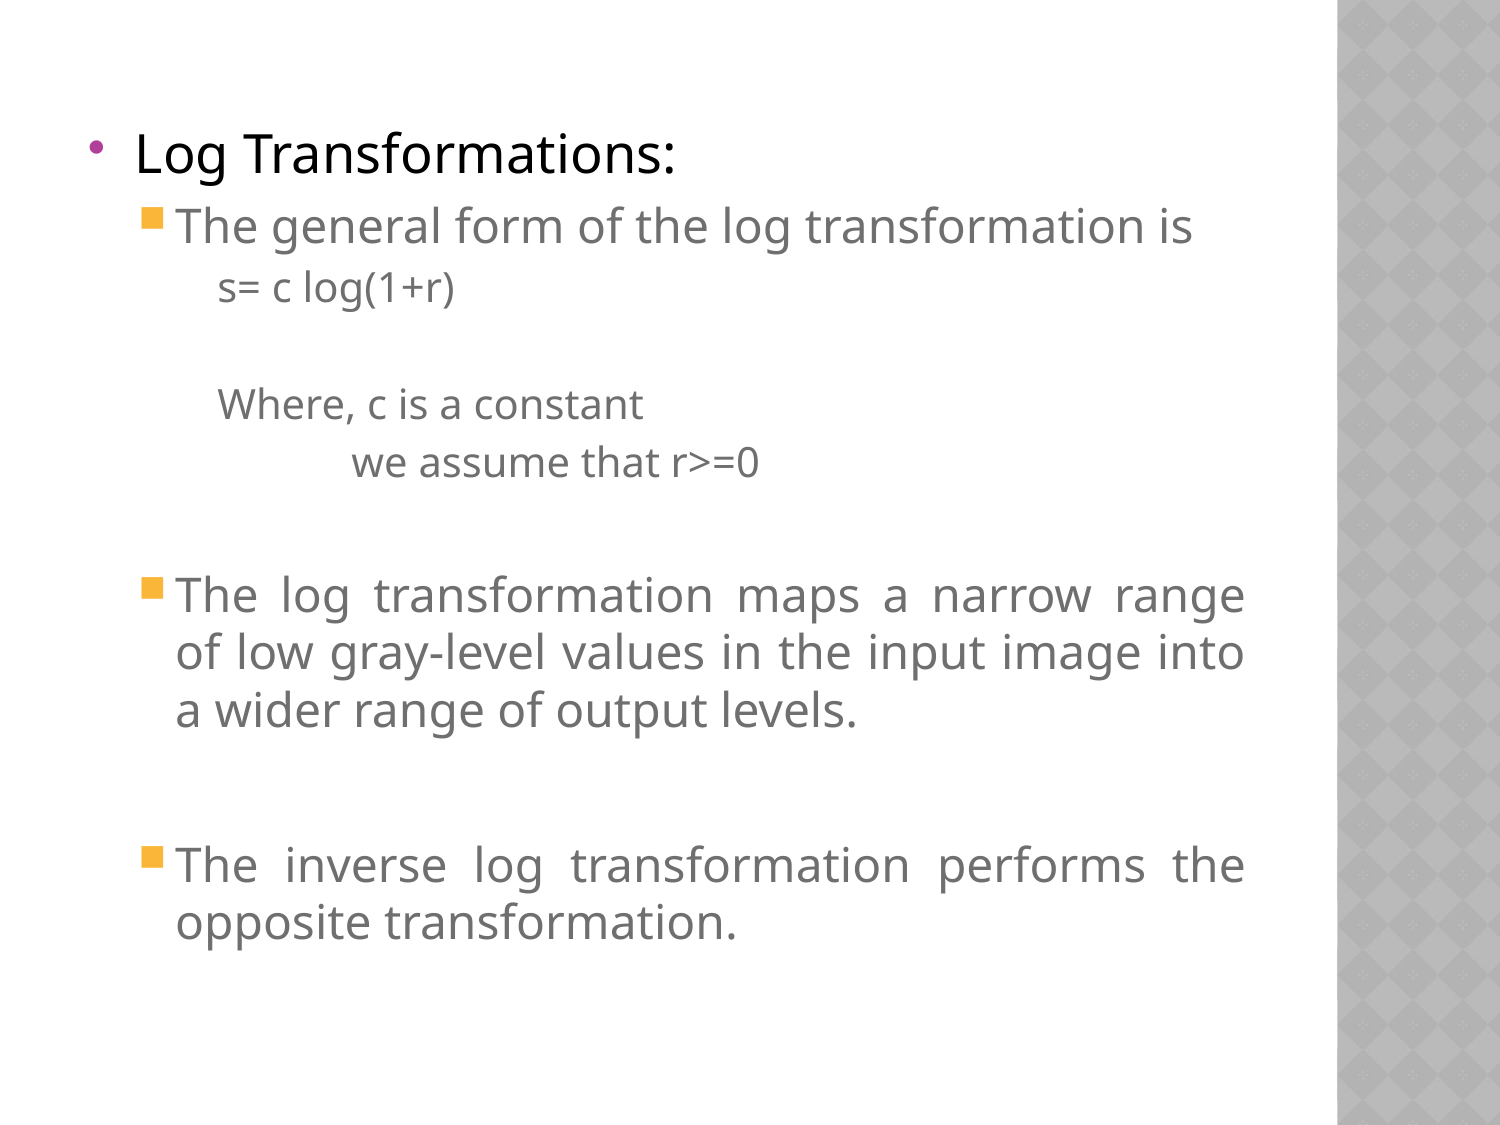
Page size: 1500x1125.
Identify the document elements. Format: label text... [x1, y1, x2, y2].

list Log Transformations: The general form of the log transformation is s= c log(1+r) Where, c is a constant we assume that r>=0 The log transformation maps a narrow range of low gray-level values in the input image into a wider range of output levels. The inverse log transformation performs the opposite transformation. [75, 112, 1263, 1059]
